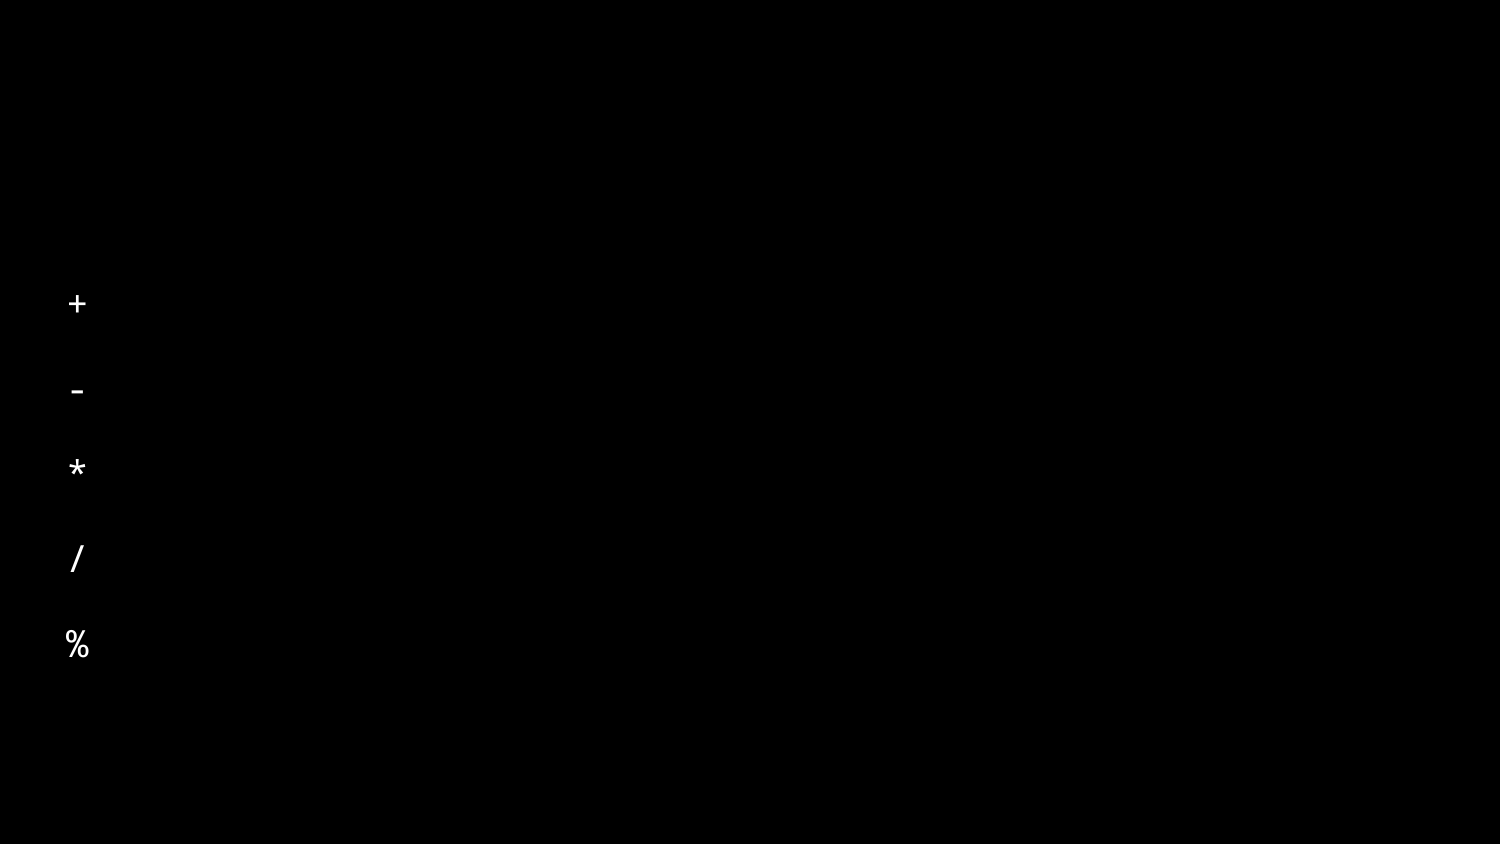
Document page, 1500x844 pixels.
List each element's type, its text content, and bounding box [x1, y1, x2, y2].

list + - * / % [51, 189, 1449, 750]
